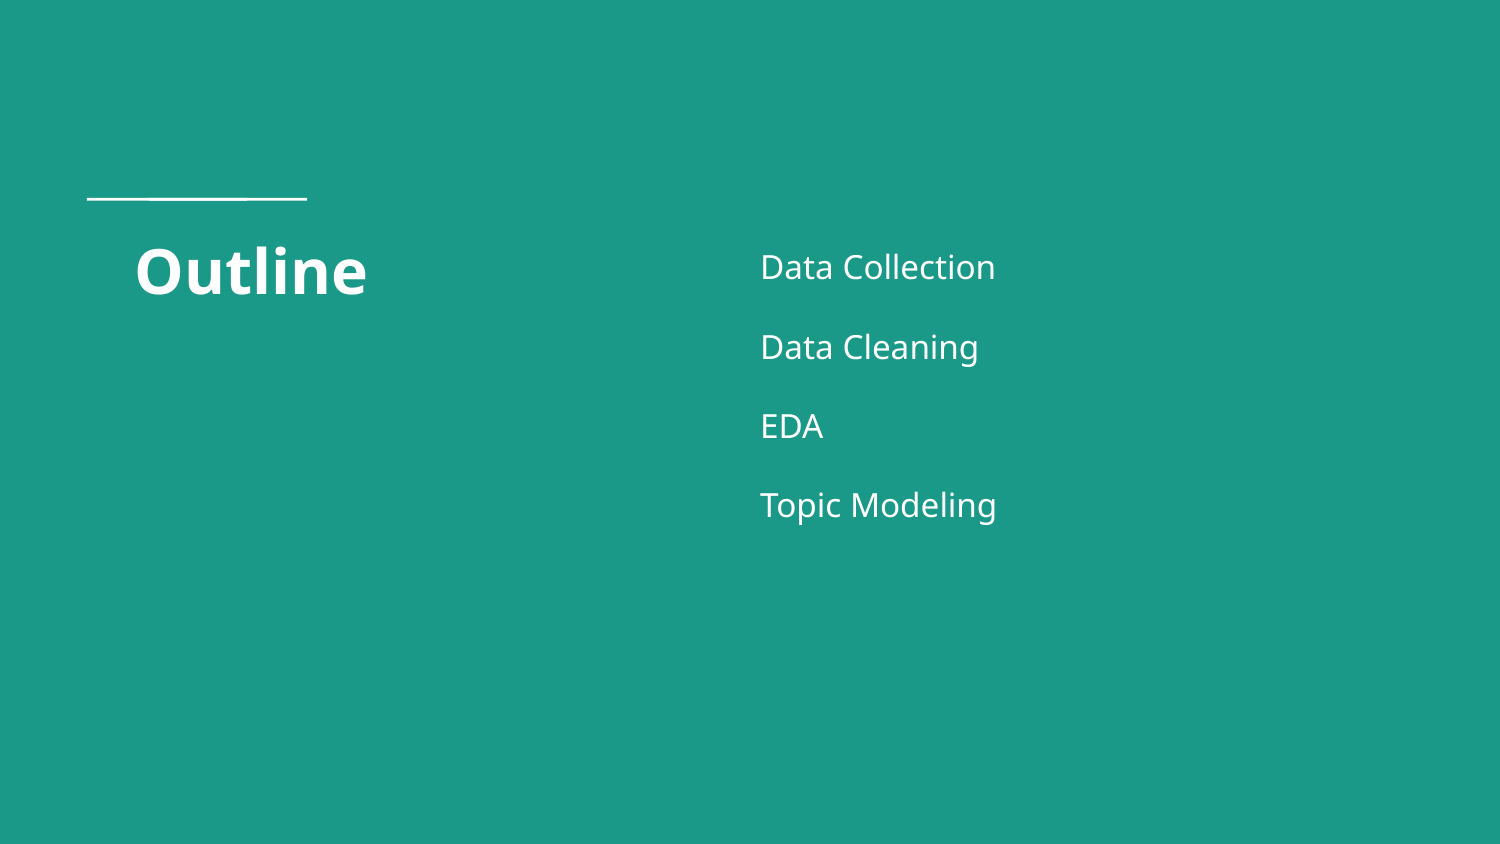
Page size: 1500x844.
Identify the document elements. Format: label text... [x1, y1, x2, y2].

subtitle Data Collection Data Cleaning EDA Topic Modeling [745, 225, 1415, 760]
title Outline [119, 216, 589, 466]
